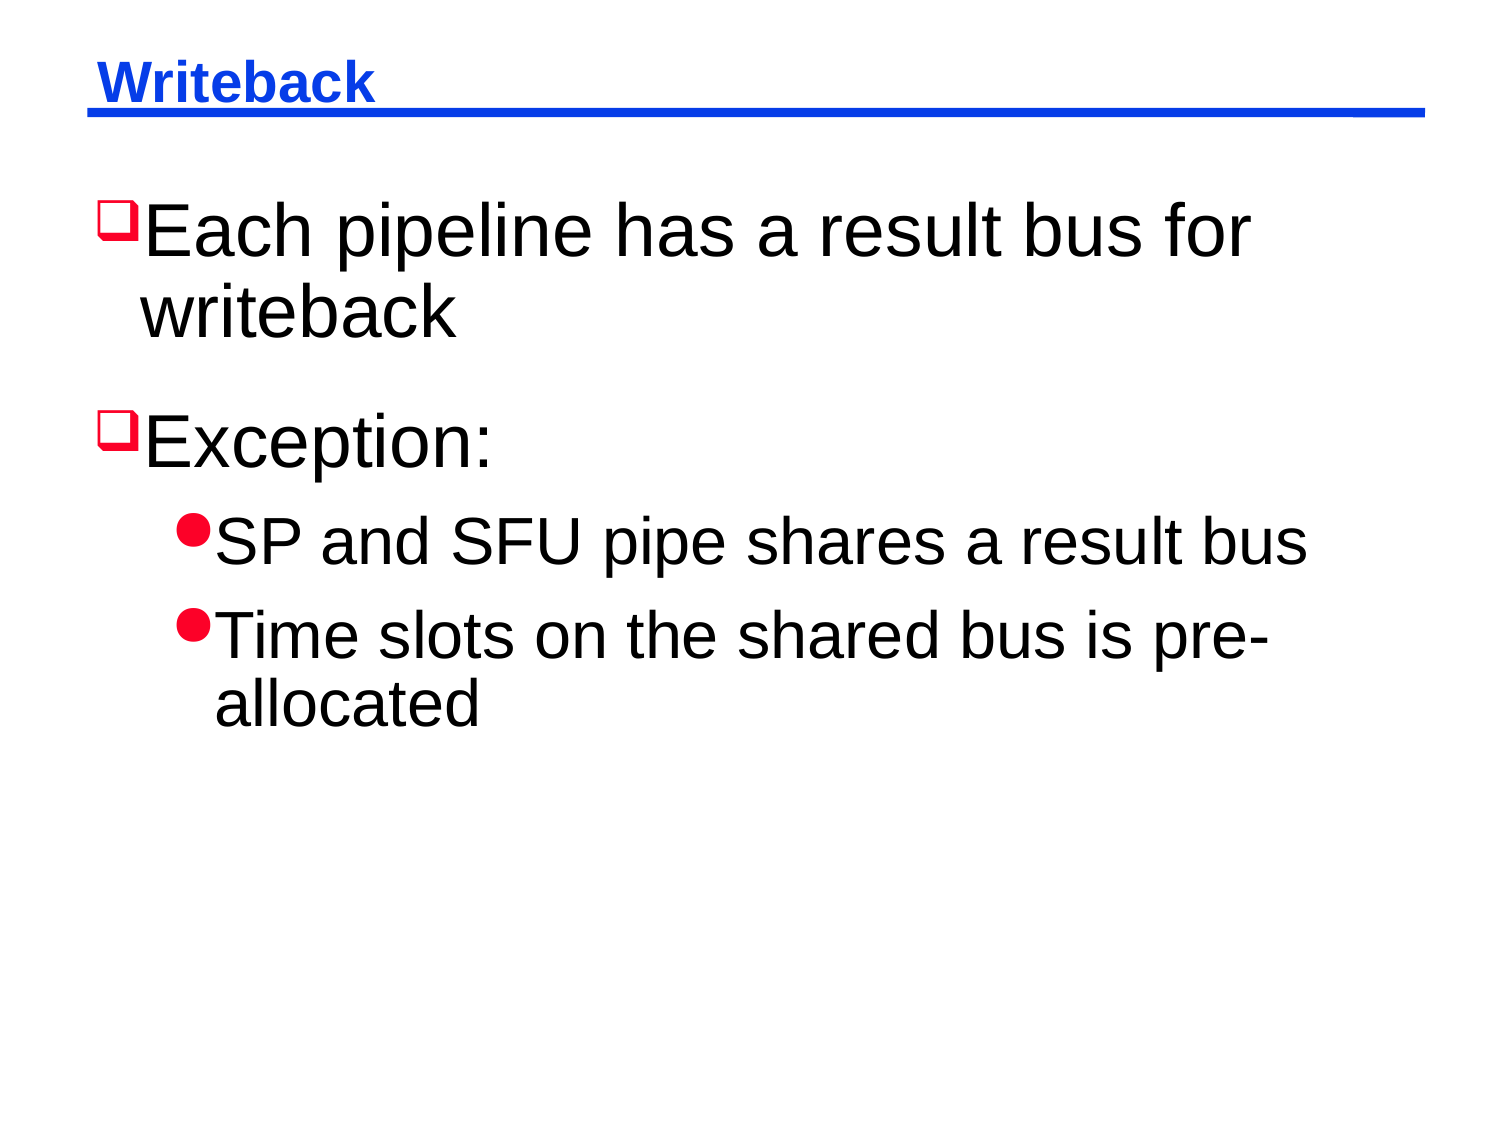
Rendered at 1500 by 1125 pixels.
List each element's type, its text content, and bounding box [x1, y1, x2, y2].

title Writeback [86, 49, 1426, 120]
list Each pipeline has a result bus for writeback Exception: SP and SFU pipe shares a result bus Time slots on the shared bus is pre-allocated [82, 186, 1421, 772]
